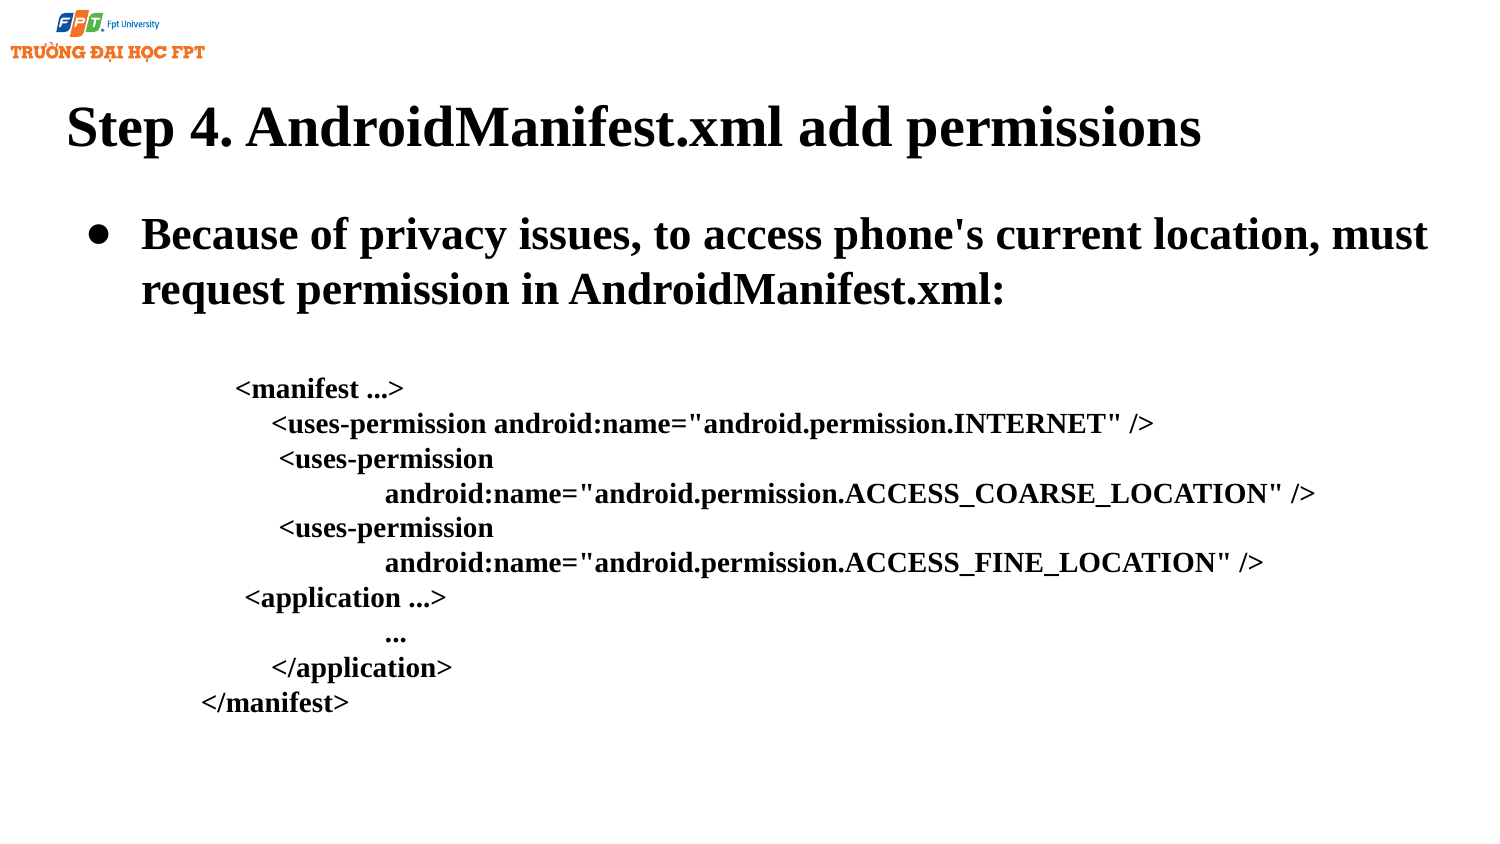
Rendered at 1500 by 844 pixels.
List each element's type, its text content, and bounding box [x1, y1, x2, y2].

title Step 4. AndroidManifest.xml add permissions [51, 72, 1449, 167]
list Because of privacy issues, to access phone's current location, must request permission in AndroidManifest.xml: <manifest ...> <uses-permission android:name="android.permission.INTERNET" /> <uses-permission android:name="android.permission.ACCESS_COARSE_LOCATION" /> <uses-permission android:name="android.permission.ACCESS_FINE_LOCATION" /> <application ...> ... </application> </manifest> [51, 189, 1449, 750]
